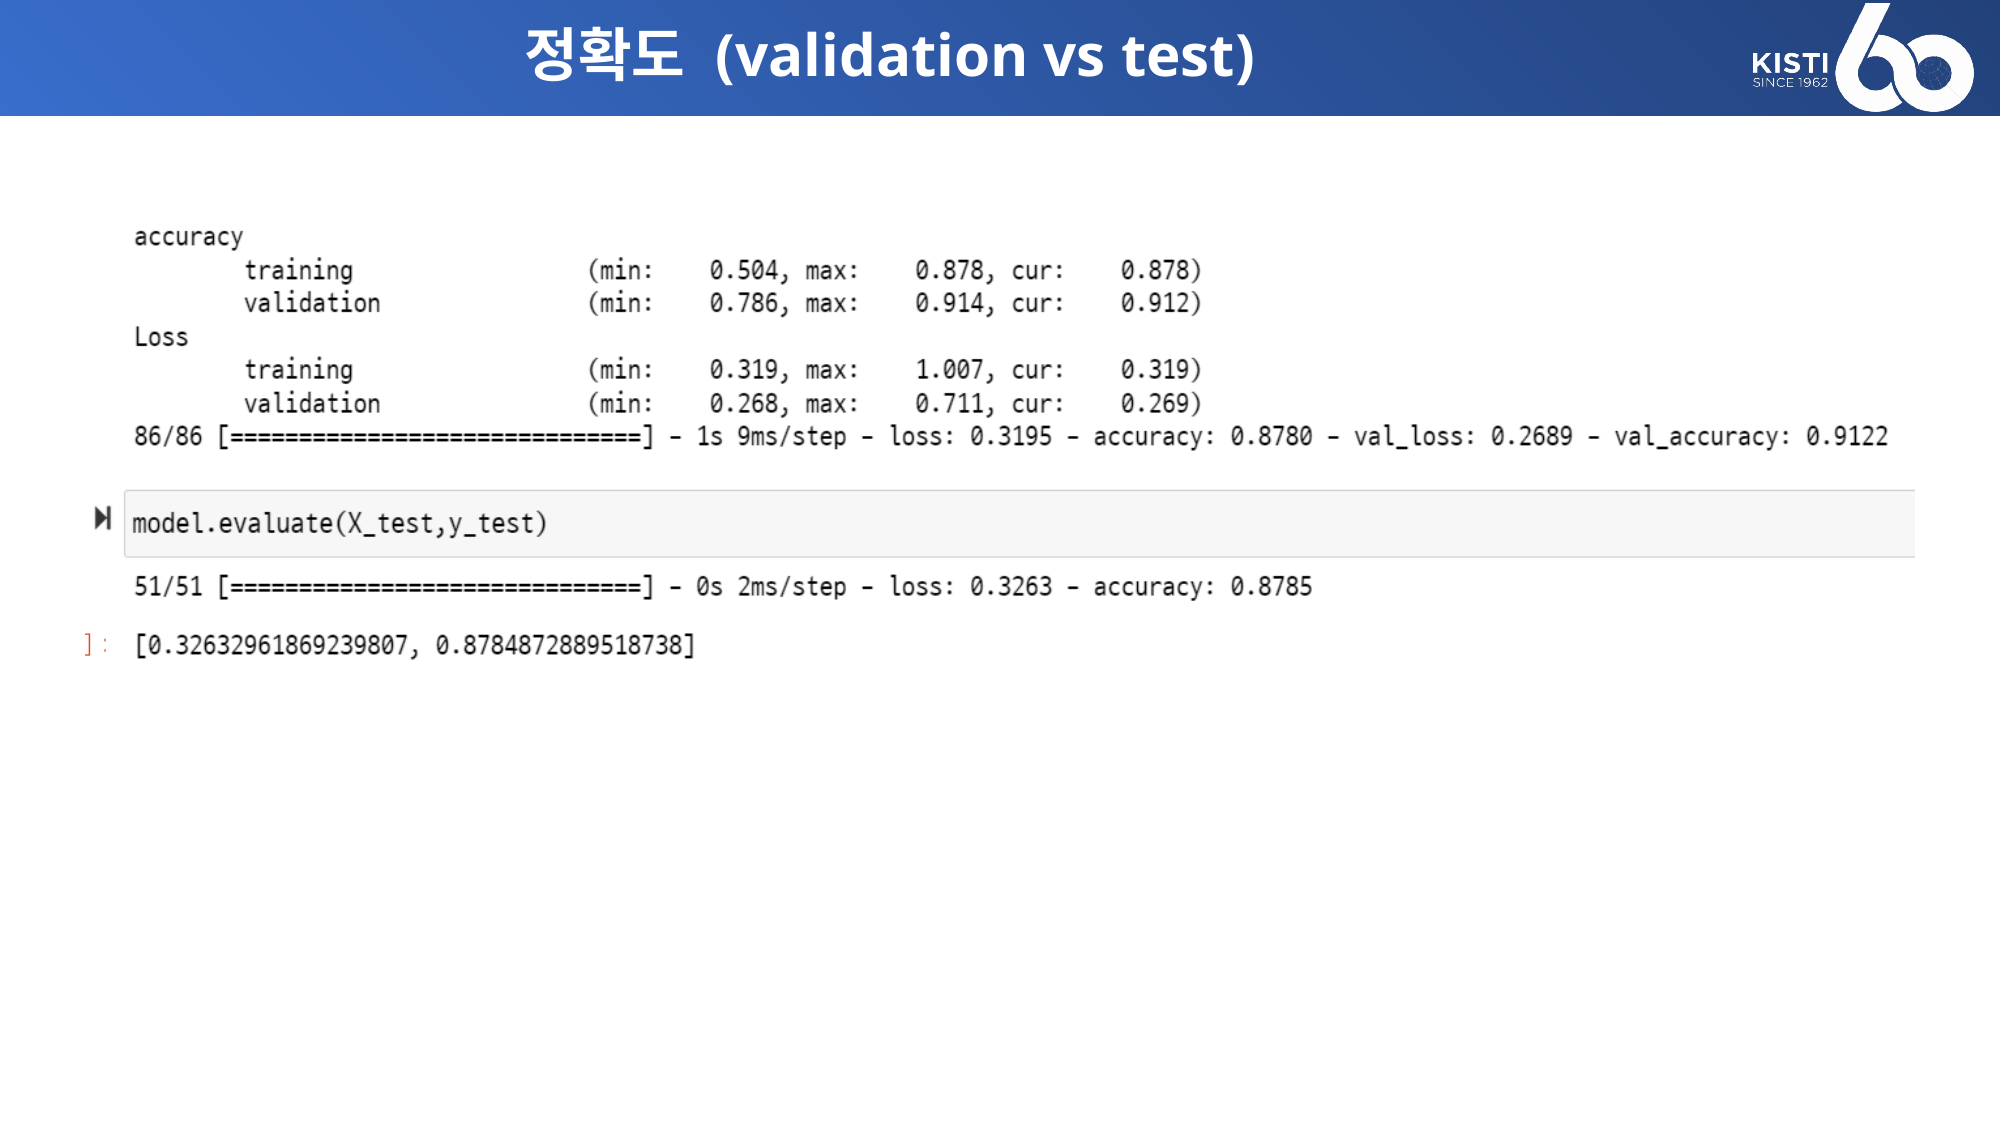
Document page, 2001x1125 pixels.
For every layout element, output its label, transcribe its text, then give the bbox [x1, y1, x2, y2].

title 정확도 (validation vs test) [53, 1, 1728, 114]
picture [1753, 3, 1974, 112]
picture [85, 205, 1915, 682]
